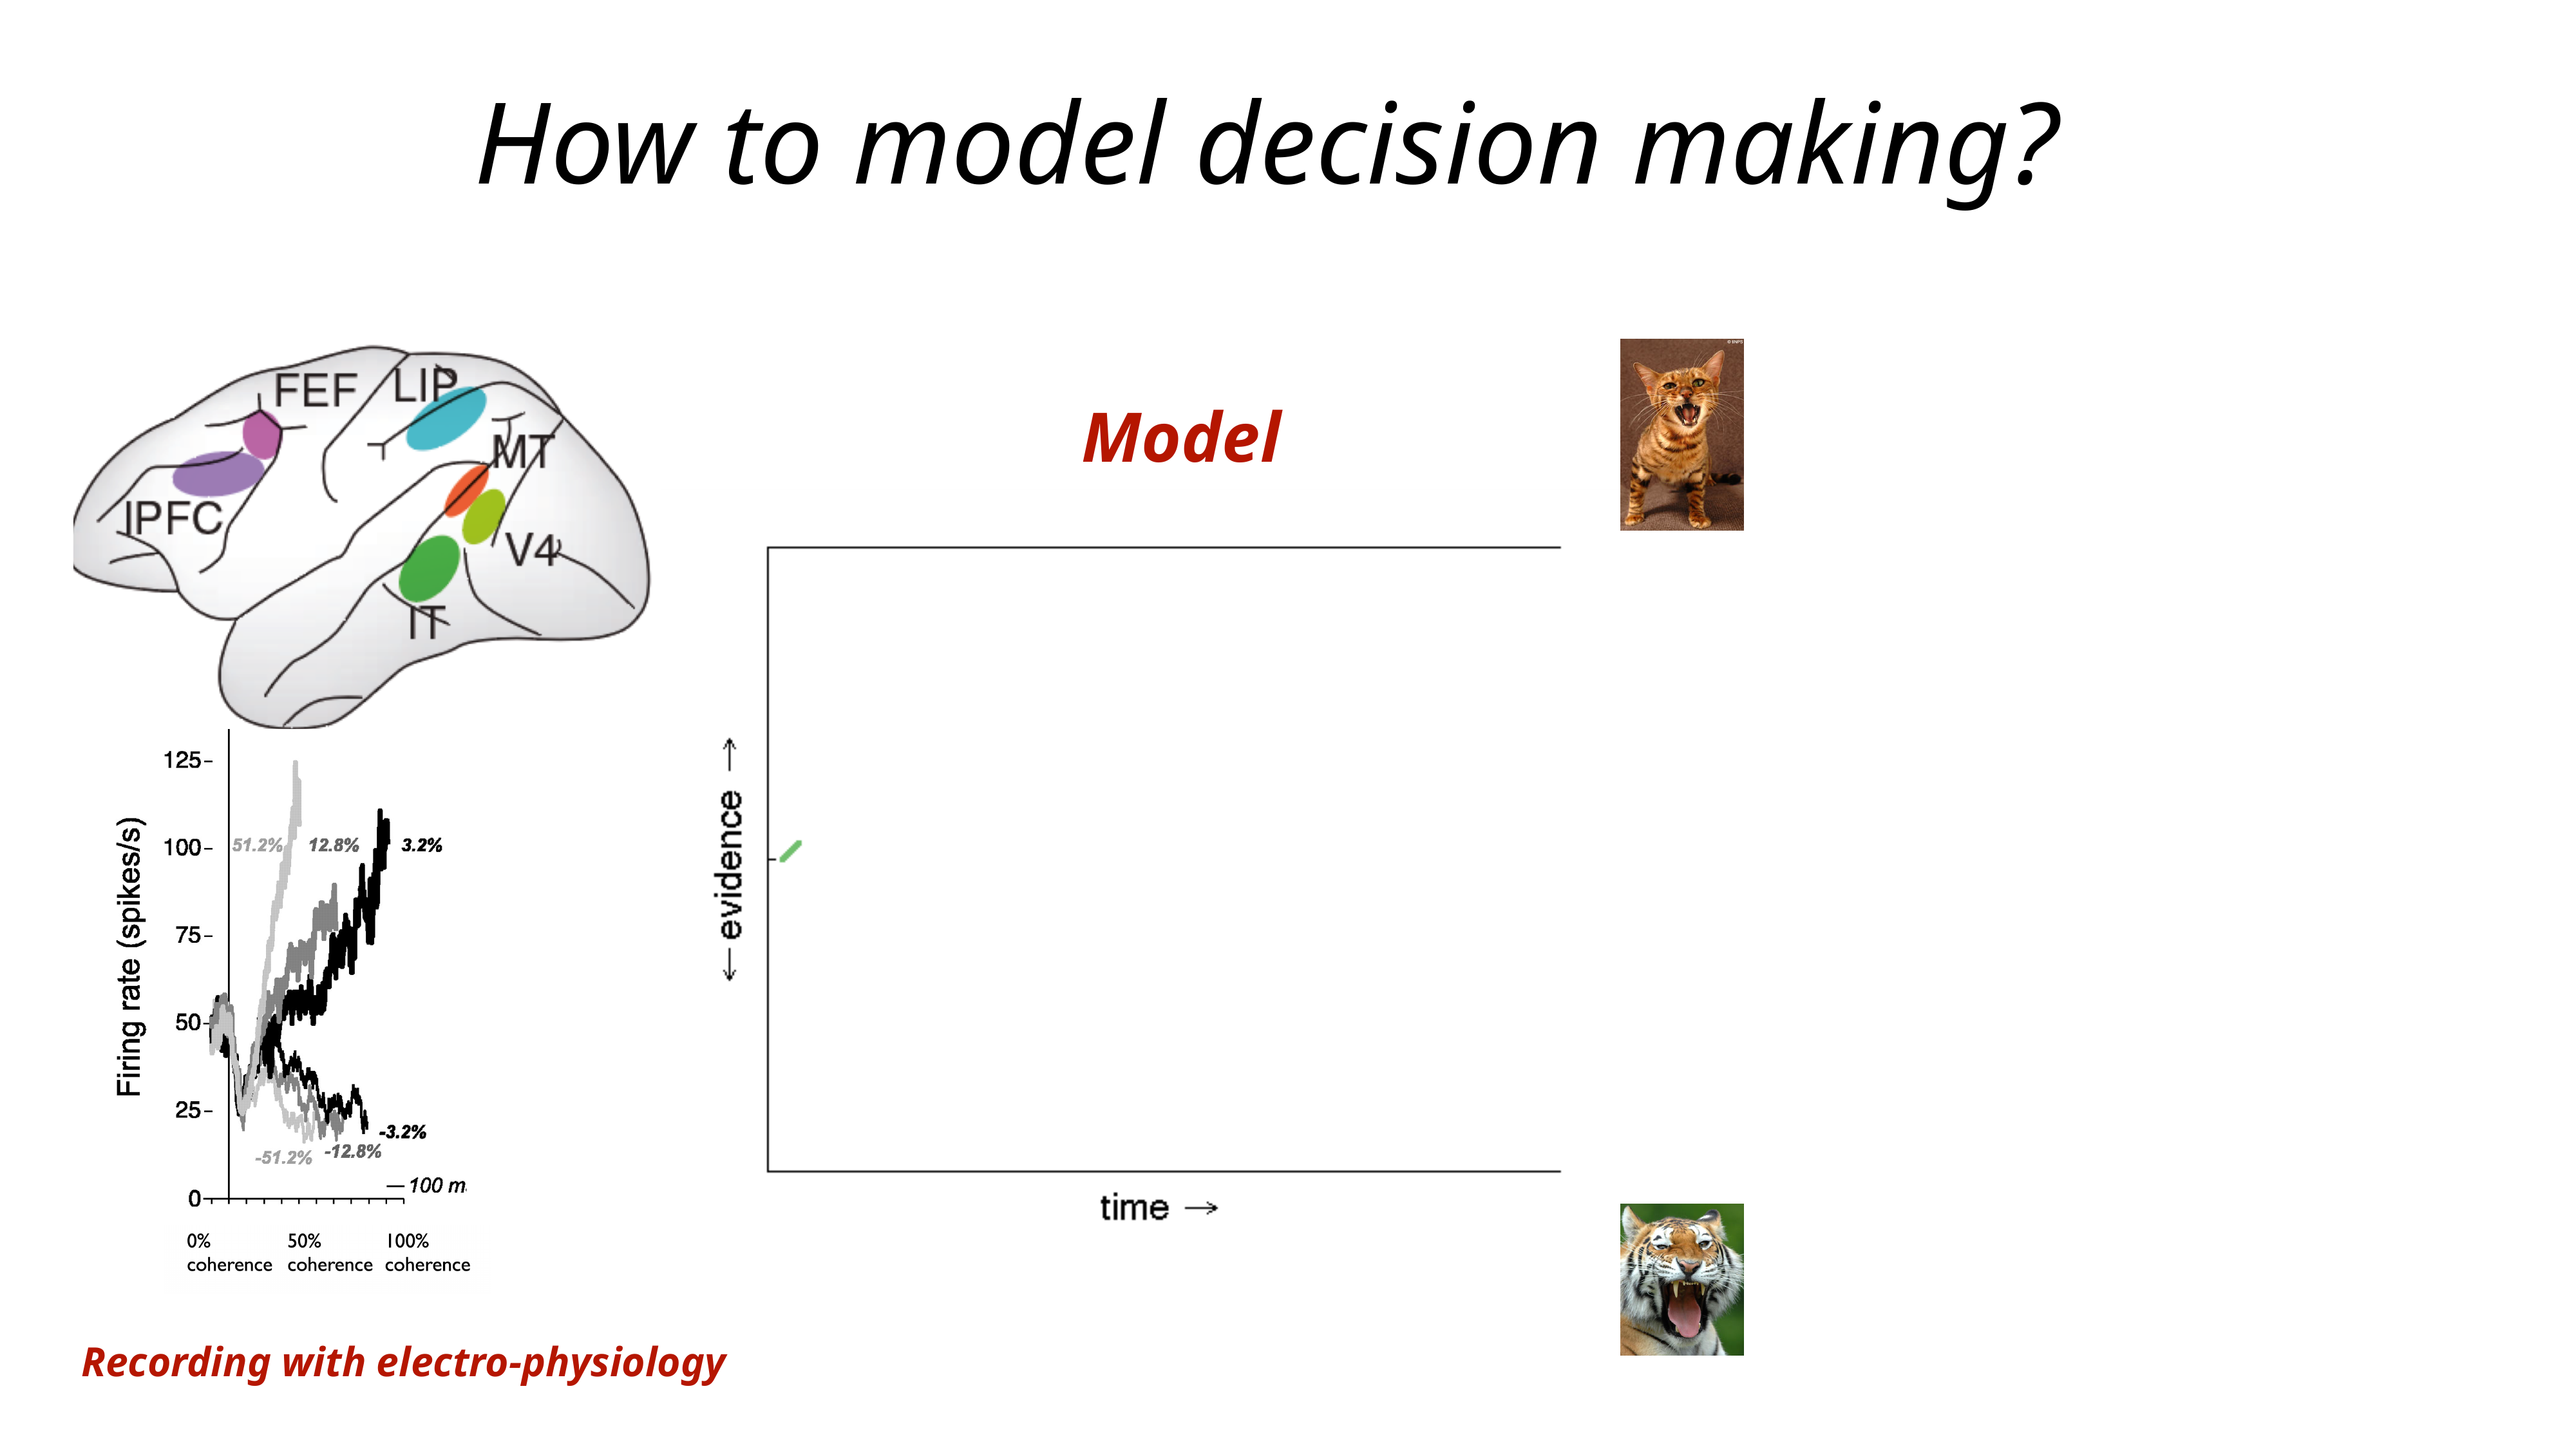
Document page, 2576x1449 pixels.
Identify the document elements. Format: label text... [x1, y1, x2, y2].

text_box How to model decision making? [466, 63, 2067, 214]
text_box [93, 729, 491, 1294]
text_box Model [1074, 386, 1289, 484]
picture [73, 294, 1744, 1356]
text_box Recording with electro-physiology [73, 1329, 734, 1392]
